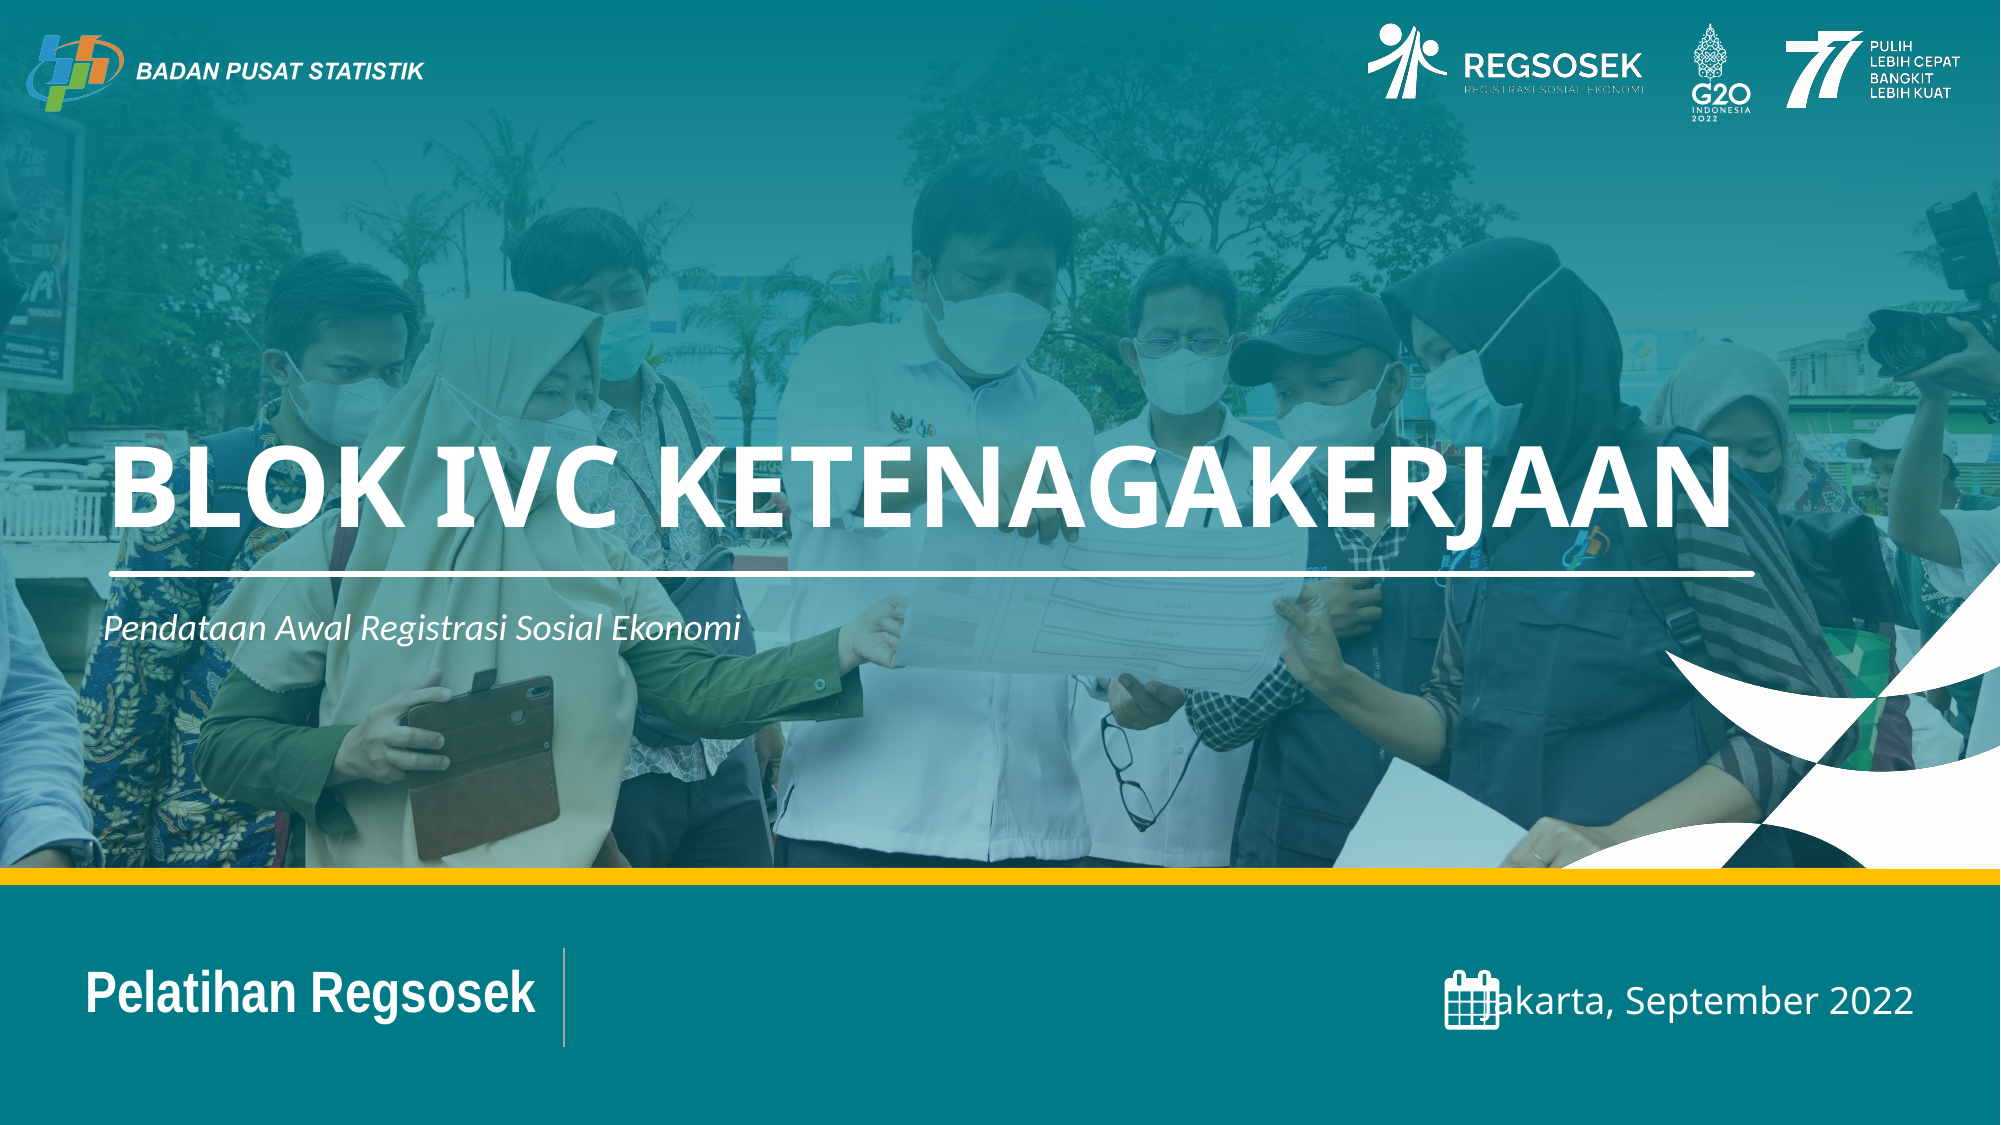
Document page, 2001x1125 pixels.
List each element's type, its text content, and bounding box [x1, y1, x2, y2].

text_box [8, 0, 445, 148]
text_box Jakarta, September 2022 [1468, 969, 1931, 1030]
text_box Pelatihan Regsosek [70, 946, 594, 1032]
text_box [1444, 969, 1468, 1030]
text_box [1423, 951, 1949, 1048]
text_box [0, 868, 2000, 886]
picture [0, 0, 2000, 870]
